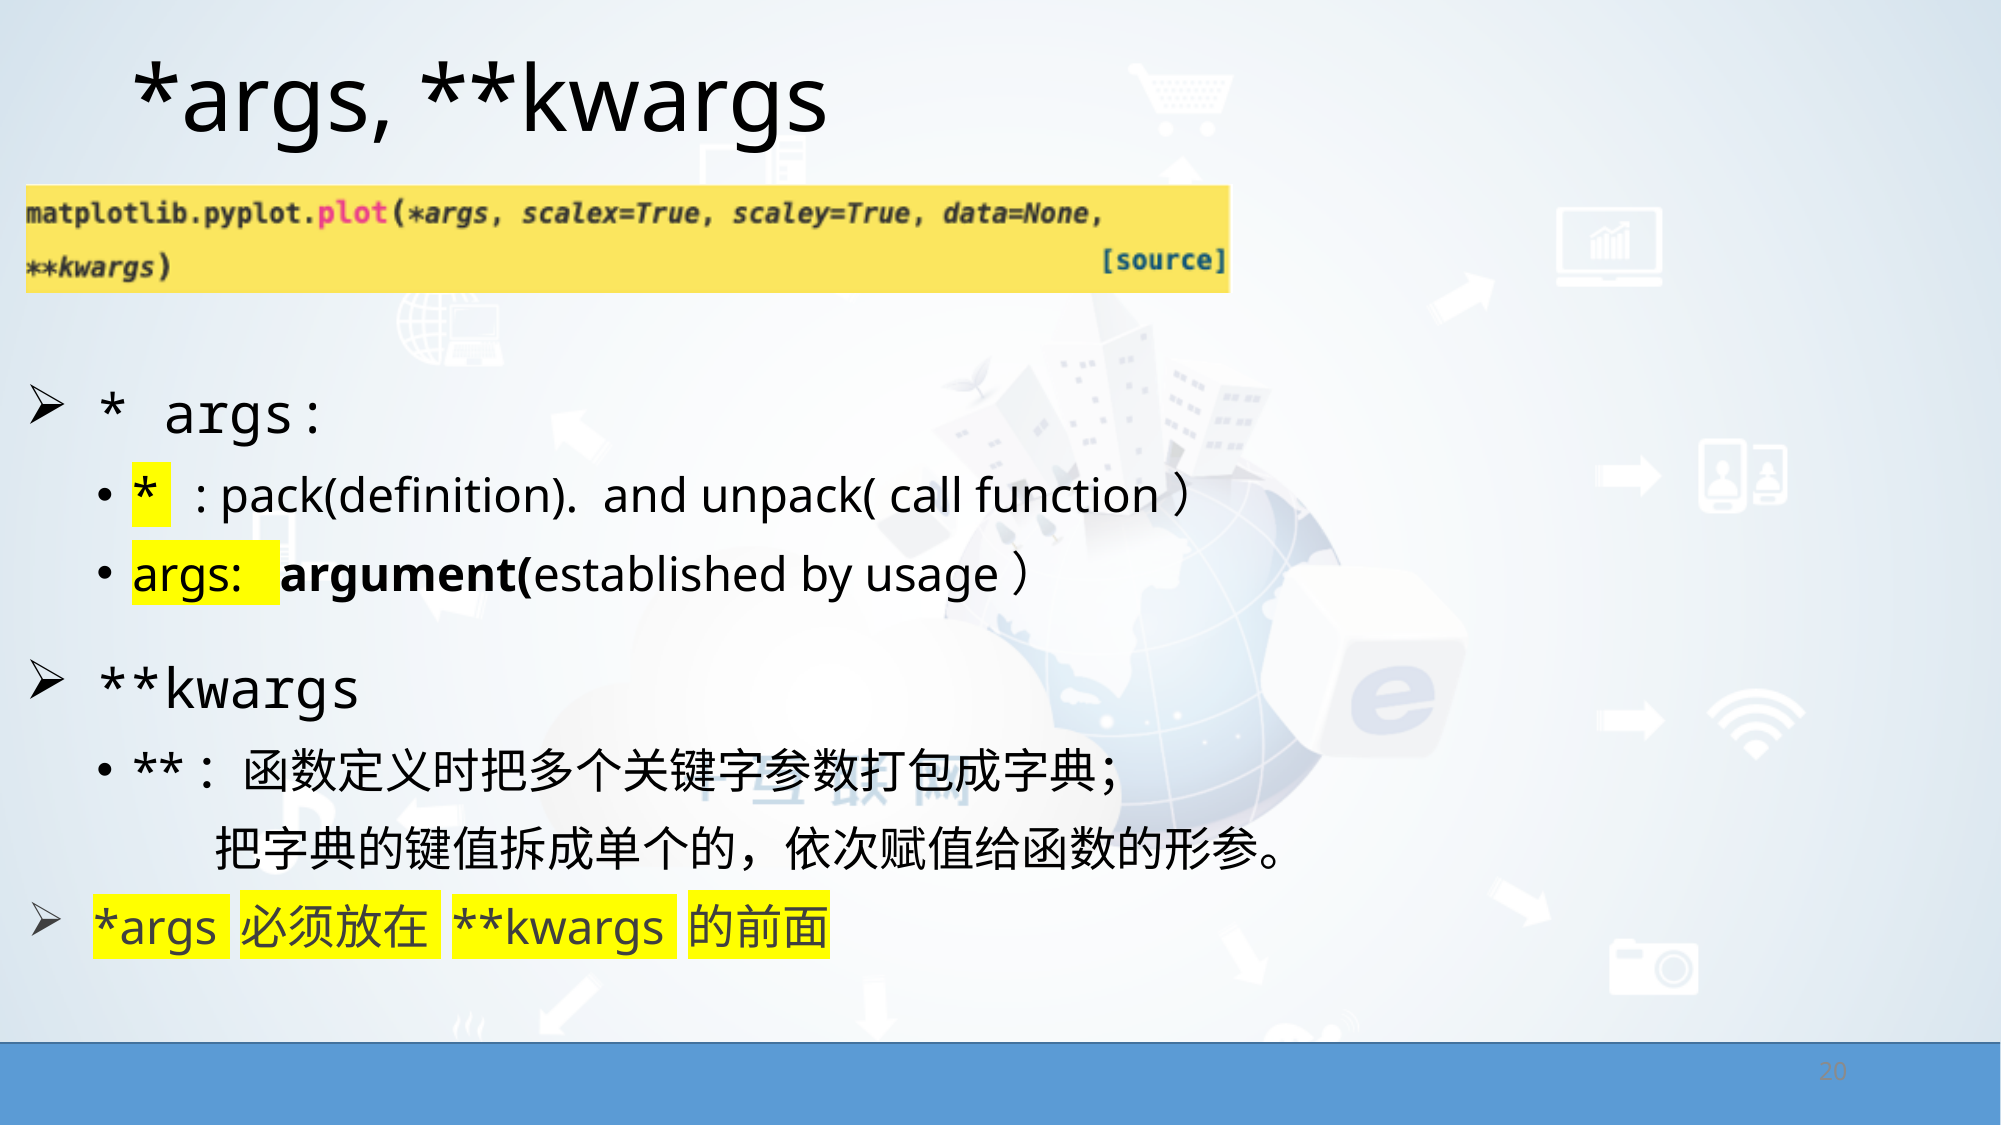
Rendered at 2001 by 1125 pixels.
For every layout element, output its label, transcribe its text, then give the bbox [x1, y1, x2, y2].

list * args: * : pack(definition). and unpack( call function） args: argument(established by usage） **kwargs **：函数定义时把多个关键字参数打包成字典； 把字典的键值拆成单个的，依次赋值给函数的形参。 *args 必须放在 **kwargs 的前面 [10, 337, 1873, 967]
slide_number 20 [1412, 1042, 1863, 1103]
title *args, **kwargs [116, 0, 1842, 211]
picture [26, 183, 1233, 293]
